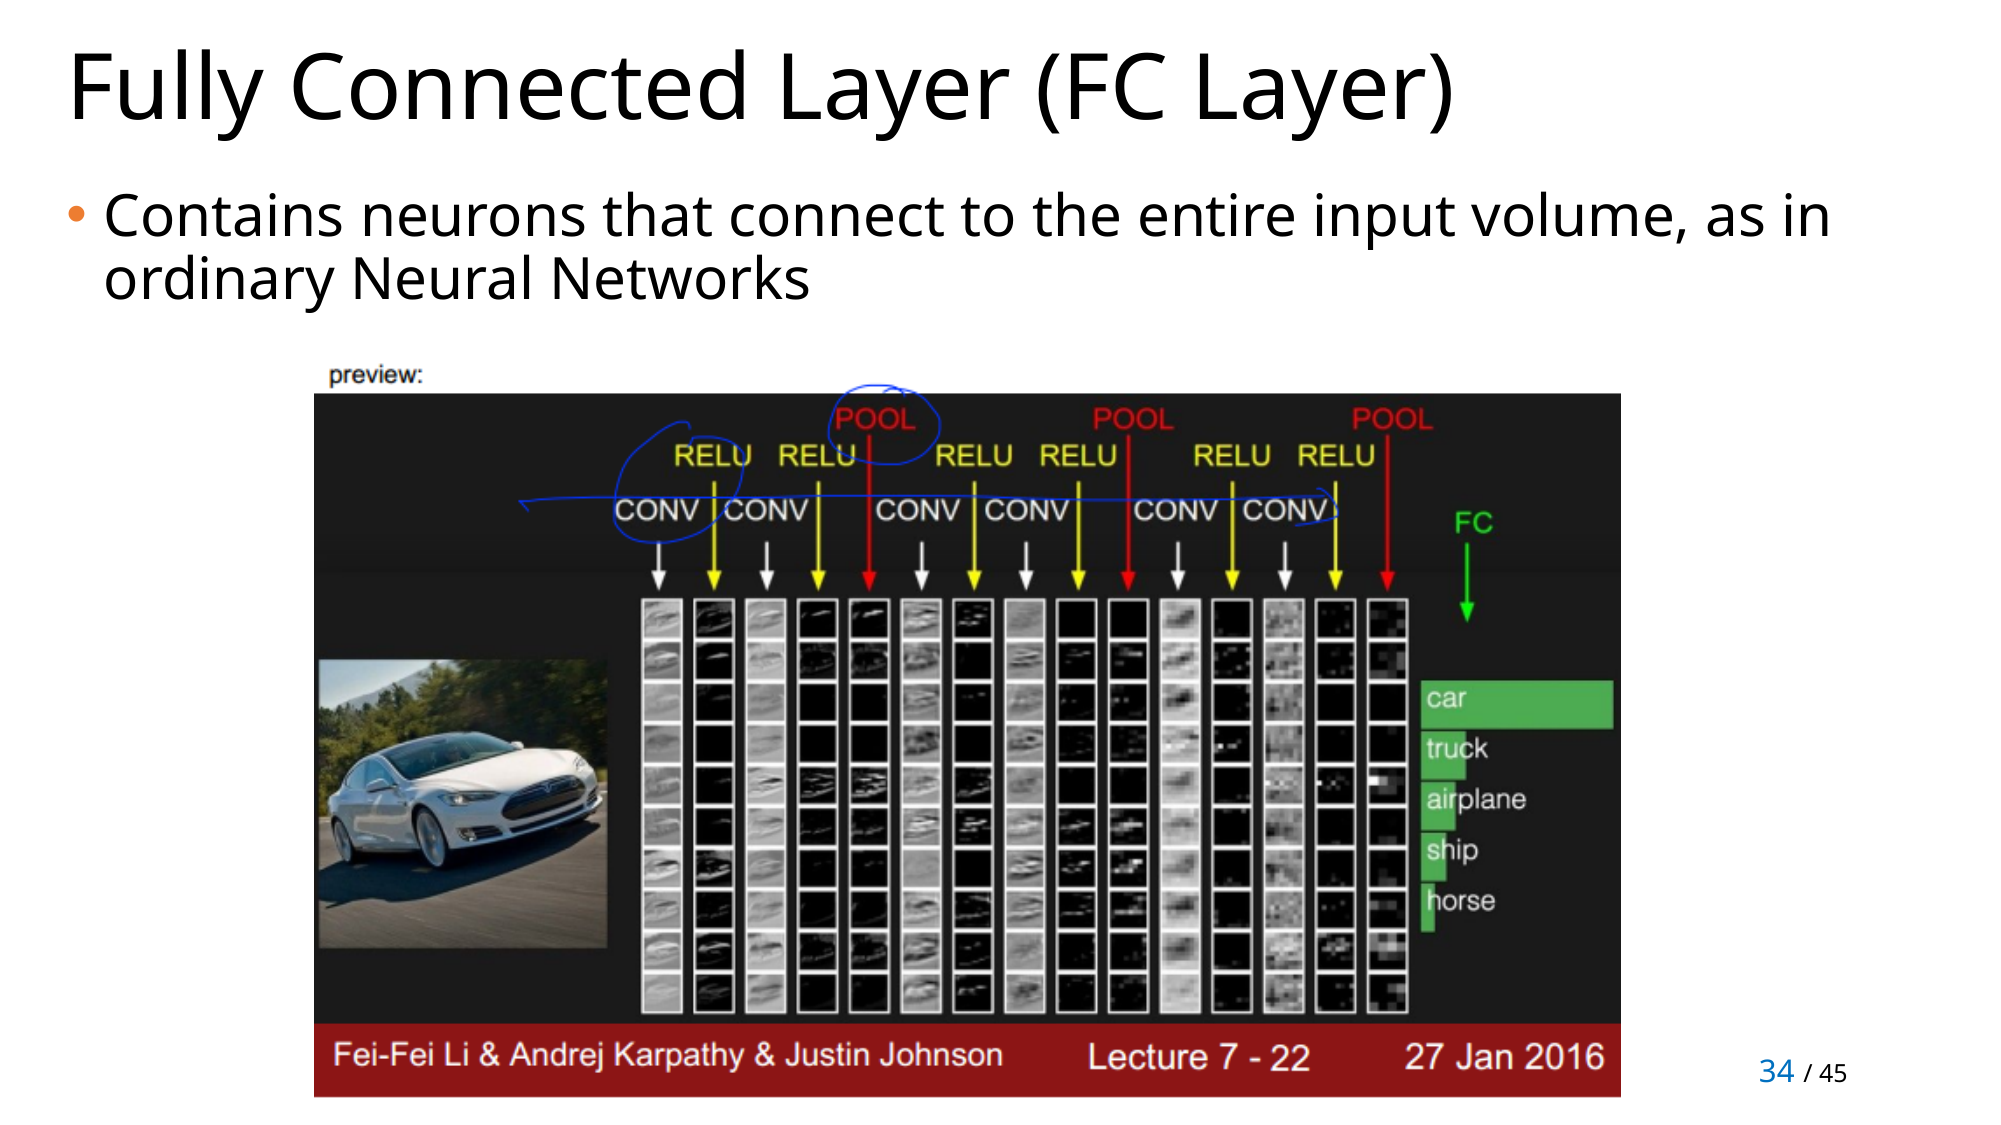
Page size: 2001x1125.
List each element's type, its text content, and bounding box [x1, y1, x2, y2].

title Fully Connected Layer (FC Layer) [51, 18, 1961, 161]
list Contains neurons that connect to the entire input volume, as in ordinary Neural Networks [51, 178, 1961, 1014]
slide_number 34 / 45 [1621, 1042, 1863, 1103]
picture [314, 315, 1621, 1115]
